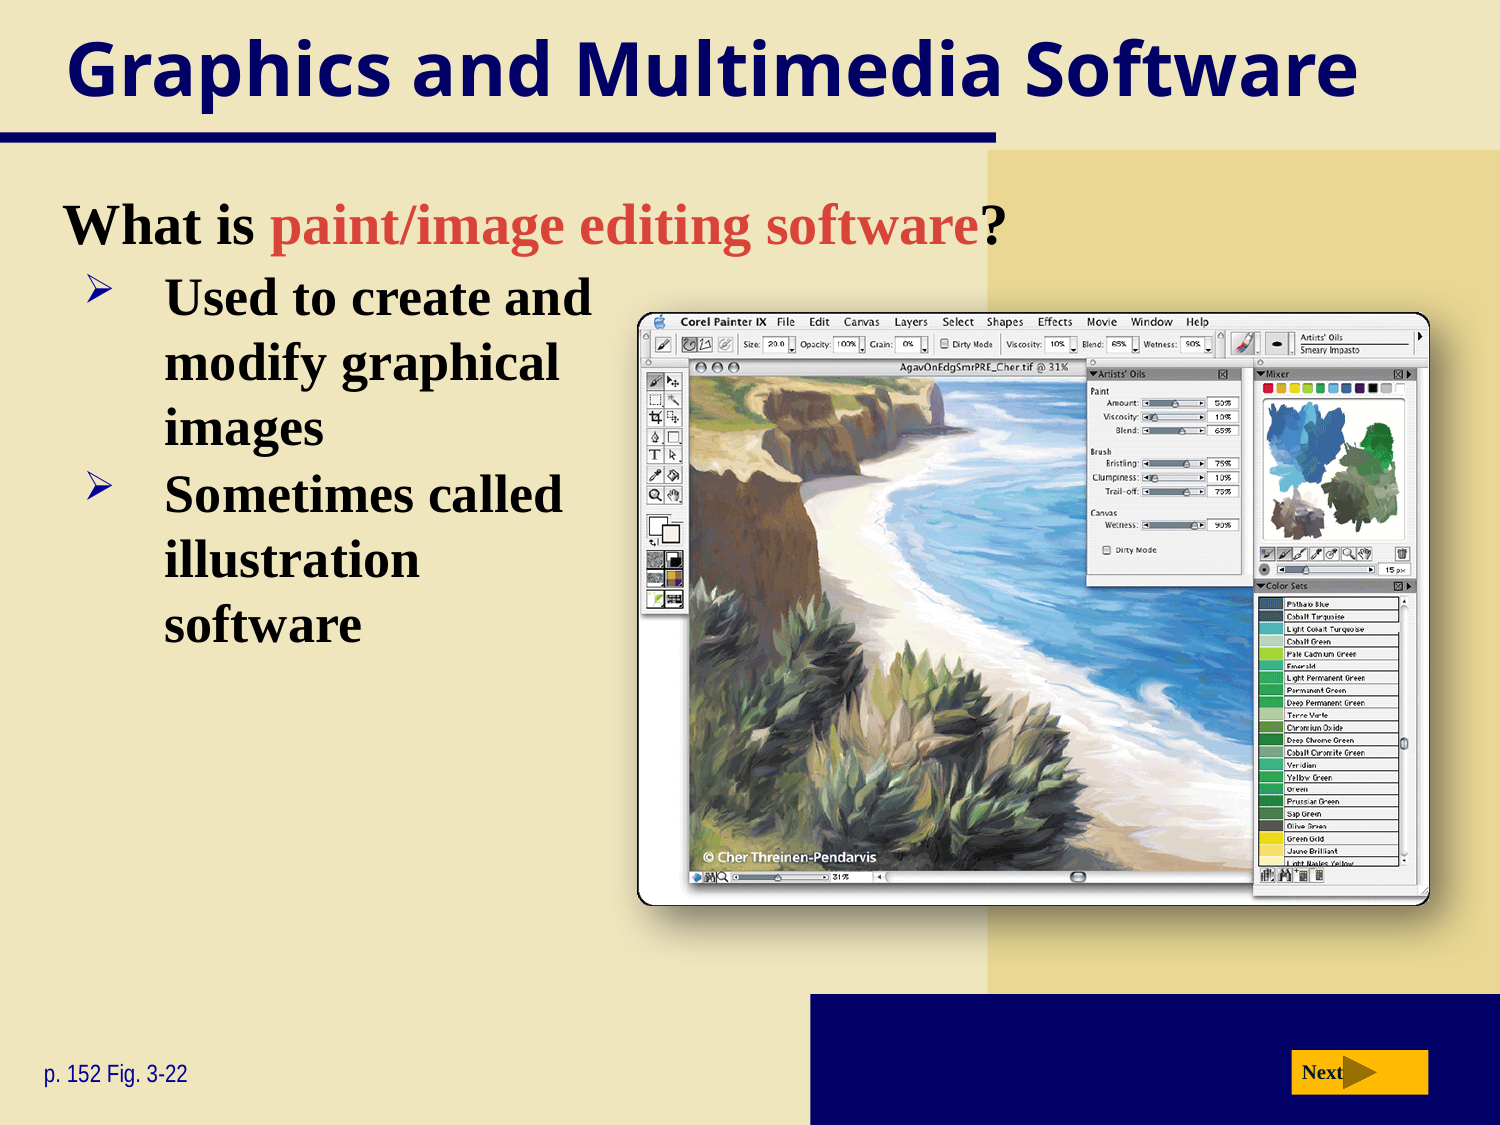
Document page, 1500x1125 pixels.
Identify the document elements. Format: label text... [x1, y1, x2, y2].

text_box p. 152 Fig. 3-22 [29, 1050, 225, 1095]
list What is paint/image editing software? [47, 178, 1457, 276]
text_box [1286, 1049, 1429, 1095]
title Graphics and Multimedia Software [49, 0, 1459, 133]
picture [637, 312, 1430, 906]
text_box Used to create and modify graphical images Sometimes called illustration software [49, 253, 1459, 763]
